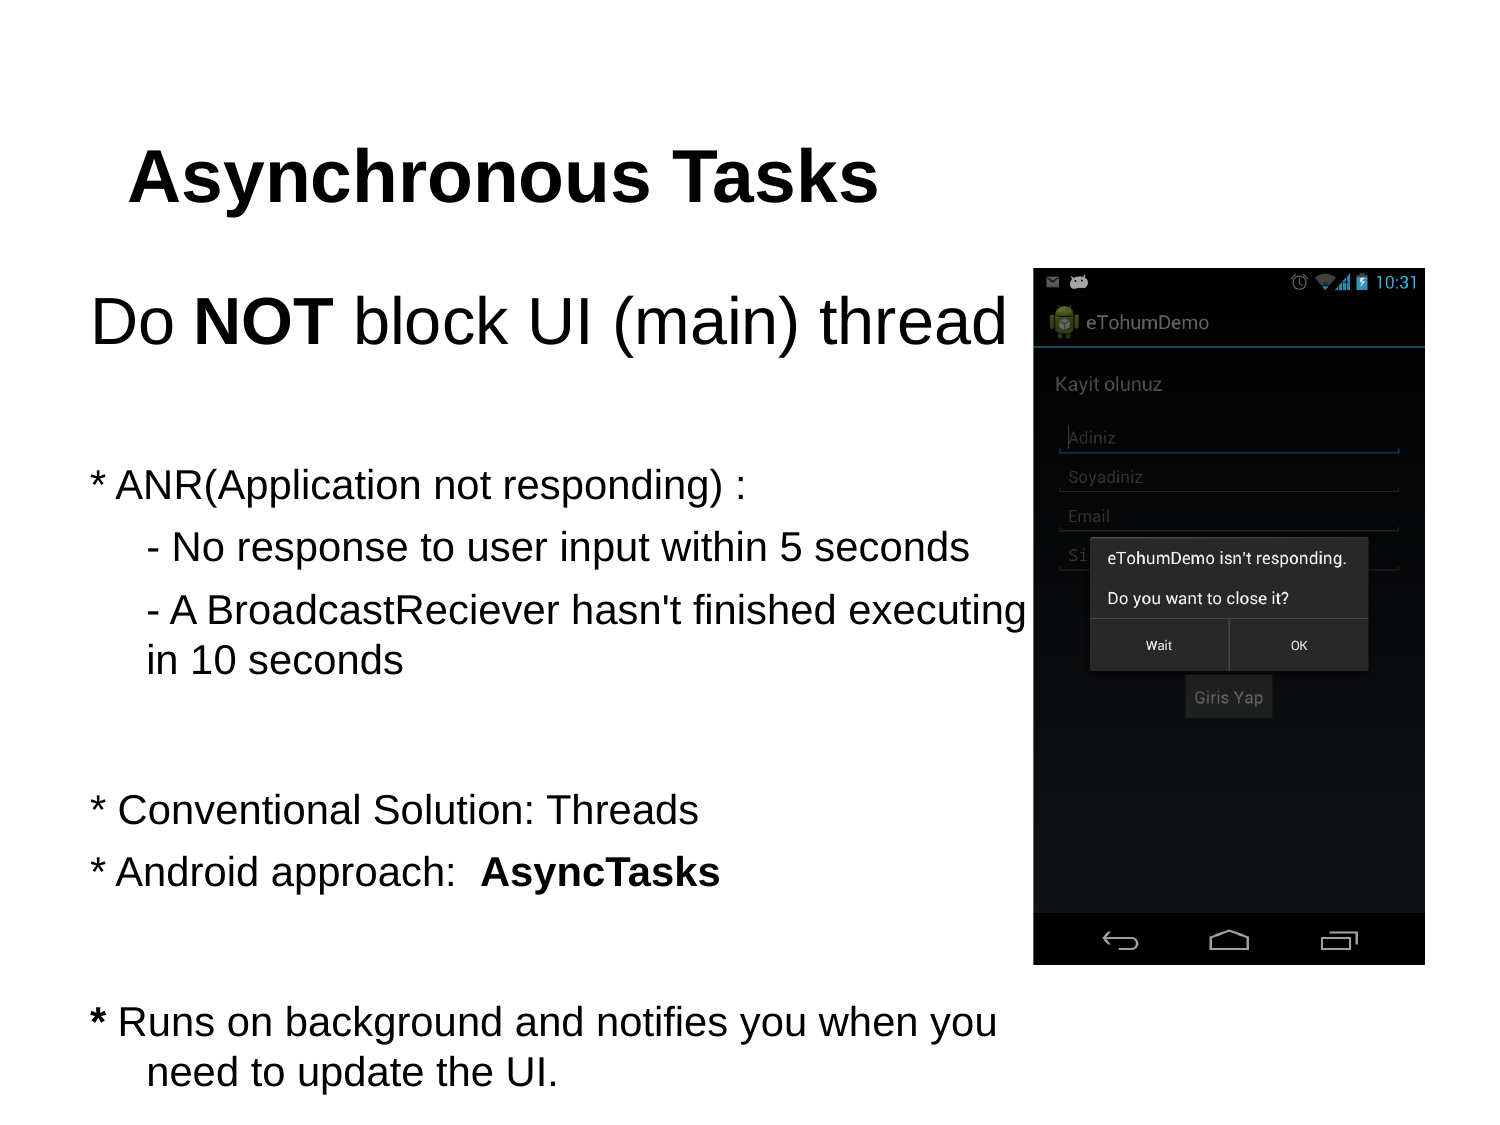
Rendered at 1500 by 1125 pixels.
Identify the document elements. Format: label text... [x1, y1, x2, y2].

list Do NOT block UI (main) thread * ANR(Application not responding) : - No response to user input within 5 seconds - A BroadcastReciever hasn't finished executing in 10 seconds * Conventional Solution: Threads * Android approach: AsyncTasks * Runs on background and notifies you when you need to update the UI. [75, 262, 1044, 1125]
text_box [1033, 268, 1425, 965]
title Asynchronous Tasks [75, 14, 1425, 233]
